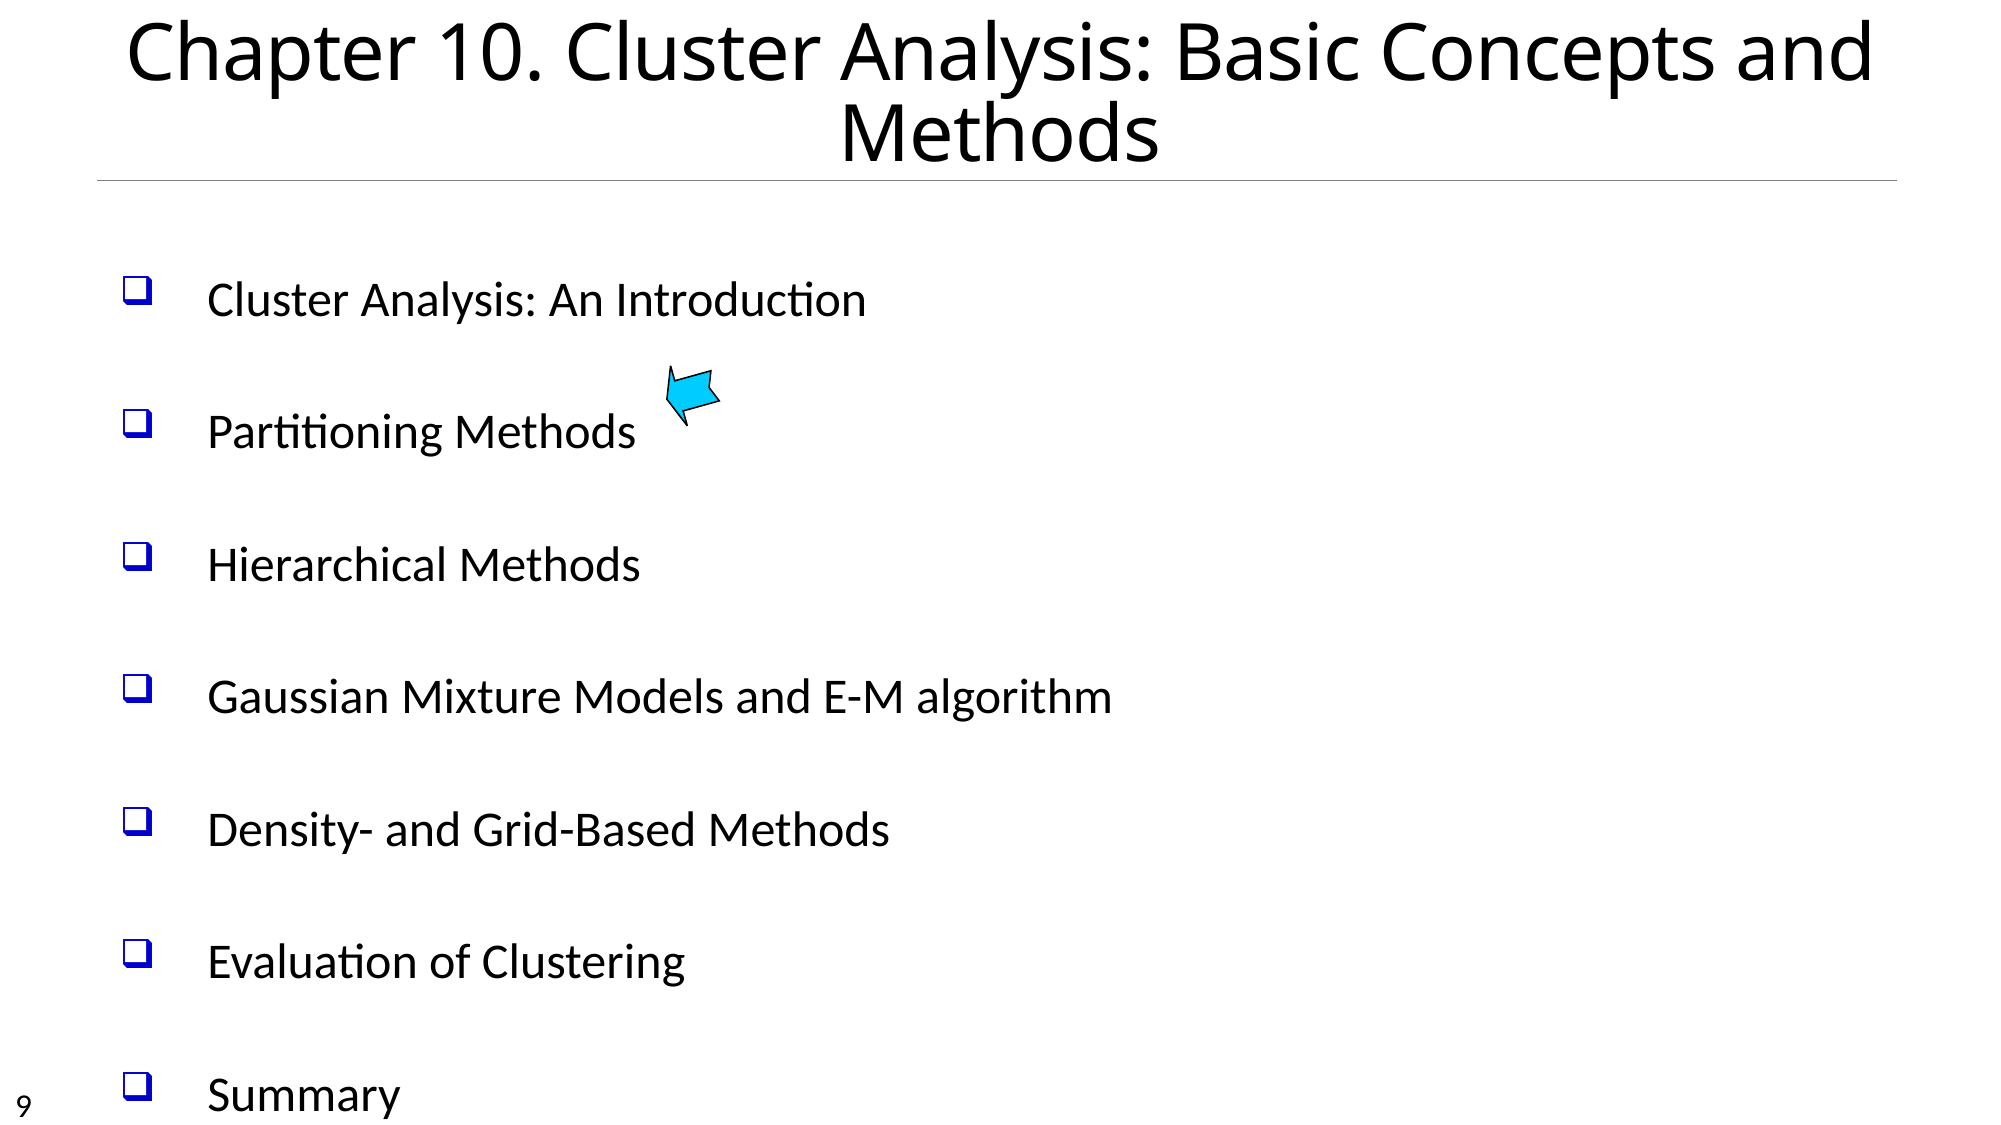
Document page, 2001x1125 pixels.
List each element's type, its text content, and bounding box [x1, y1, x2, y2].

list Cluster Analysis: An Introduction Partitioning Methods Hierarchical Methods Gaussian Mixture Models and E-M algorithm Density- and Grid-Based Methods Evaluation of Clustering Summary [104, 198, 1896, 1117]
title Chapter 10. Cluster Analysis: Basic Concepts and Methods [0, 15, 2000, 179]
text_box [666, 365, 720, 426]
